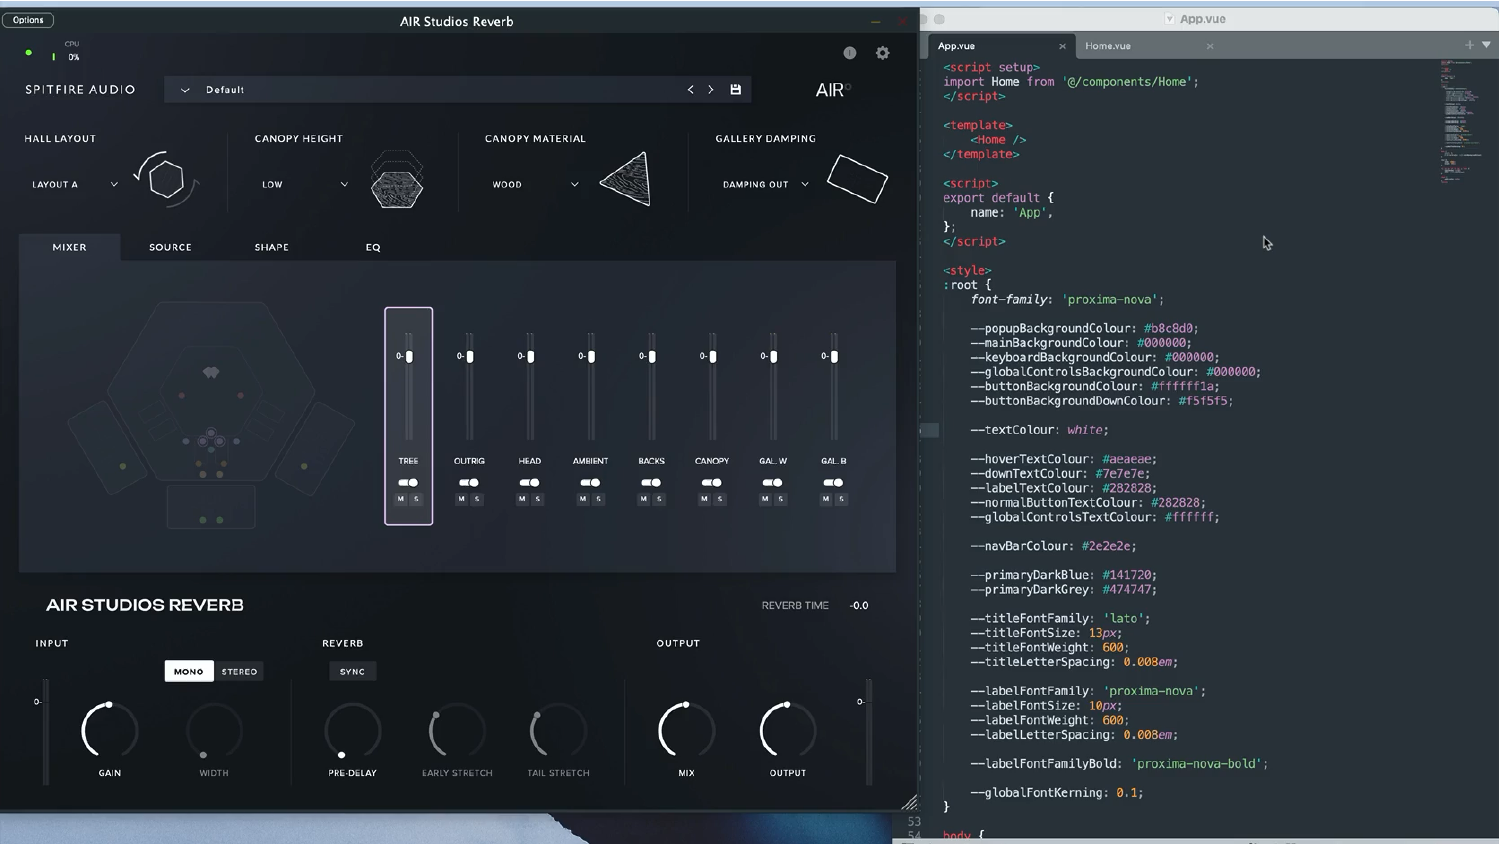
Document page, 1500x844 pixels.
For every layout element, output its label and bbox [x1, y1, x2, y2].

text_box [0, 0, 1500, 844]
